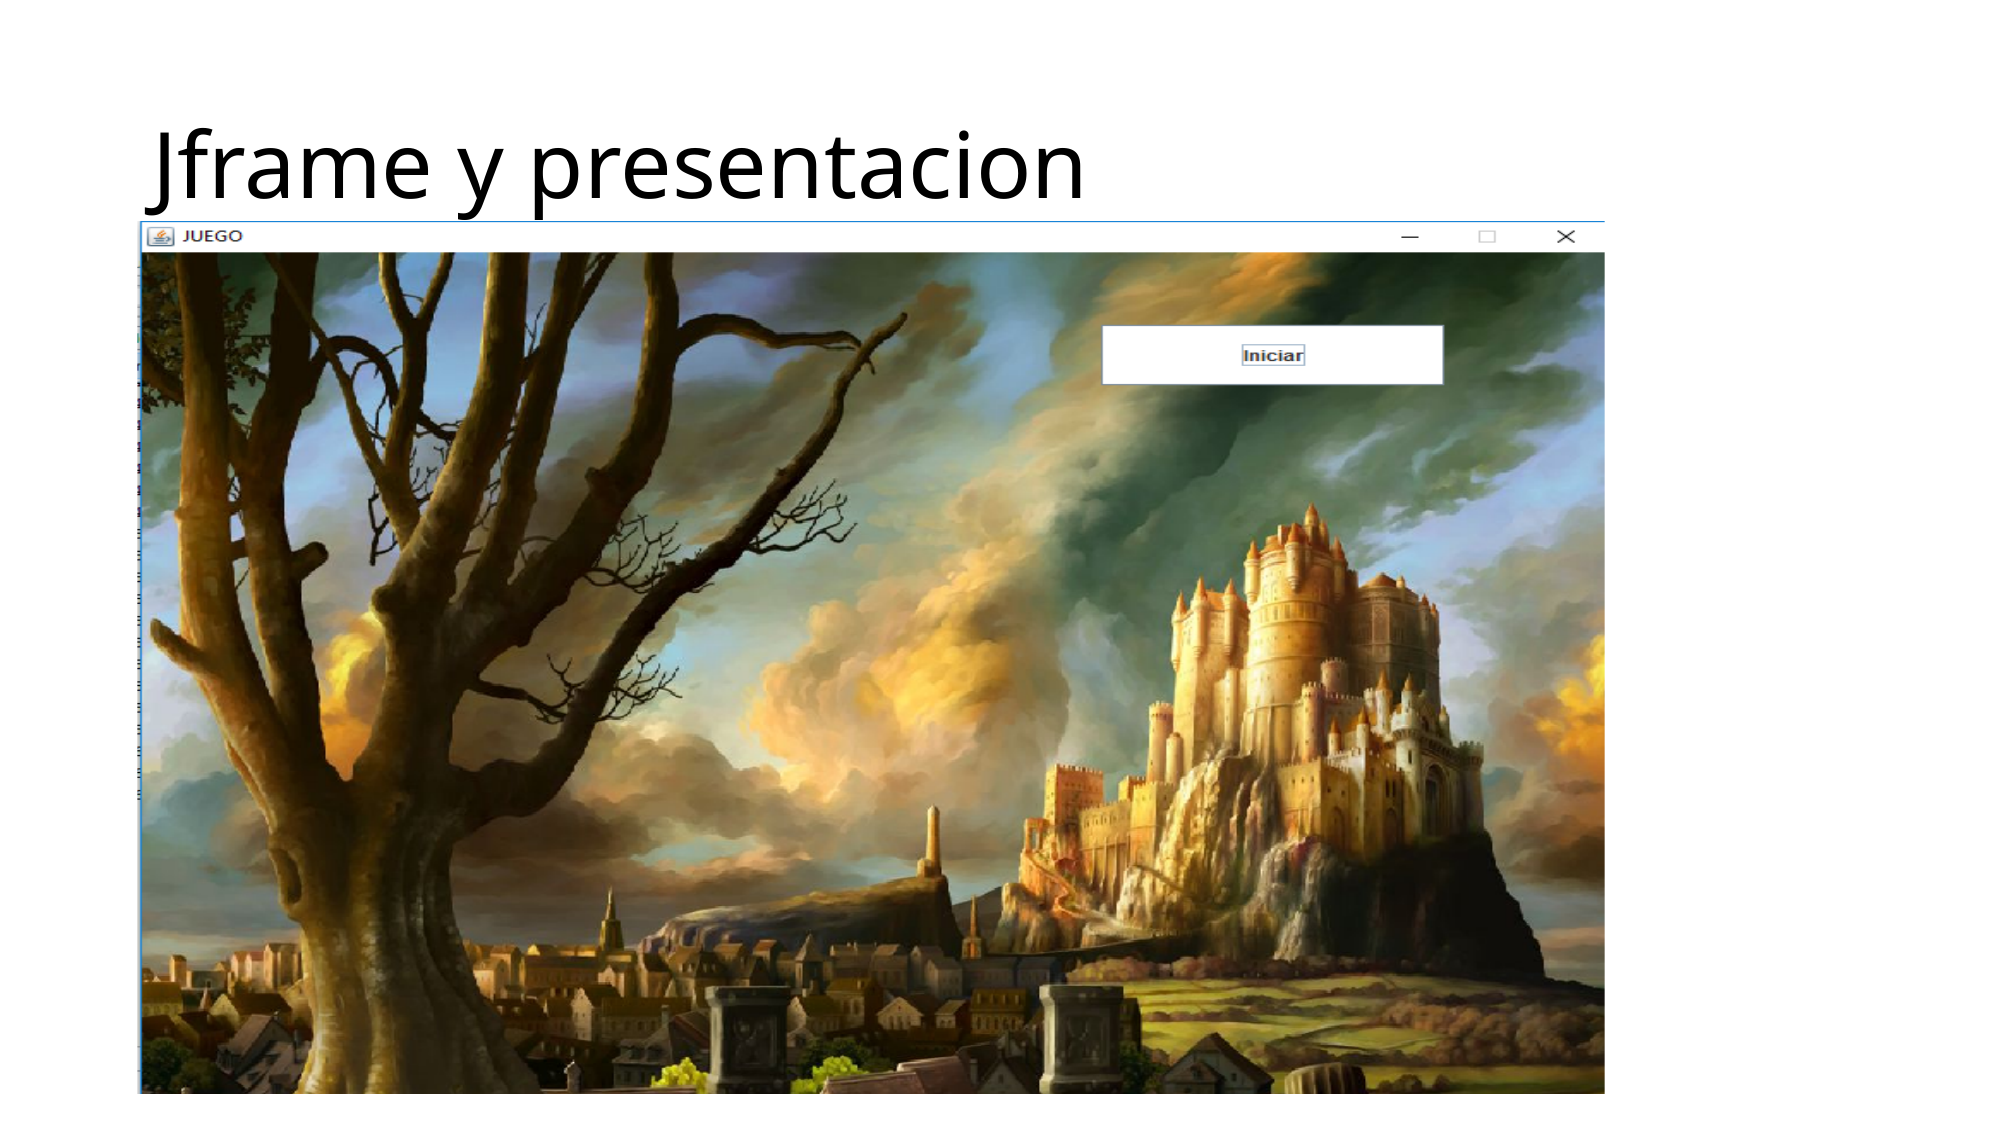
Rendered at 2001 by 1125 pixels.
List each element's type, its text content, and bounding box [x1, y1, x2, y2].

title Jframe y presentacion [137, 59, 1863, 278]
picture [137, 221, 1605, 1094]
